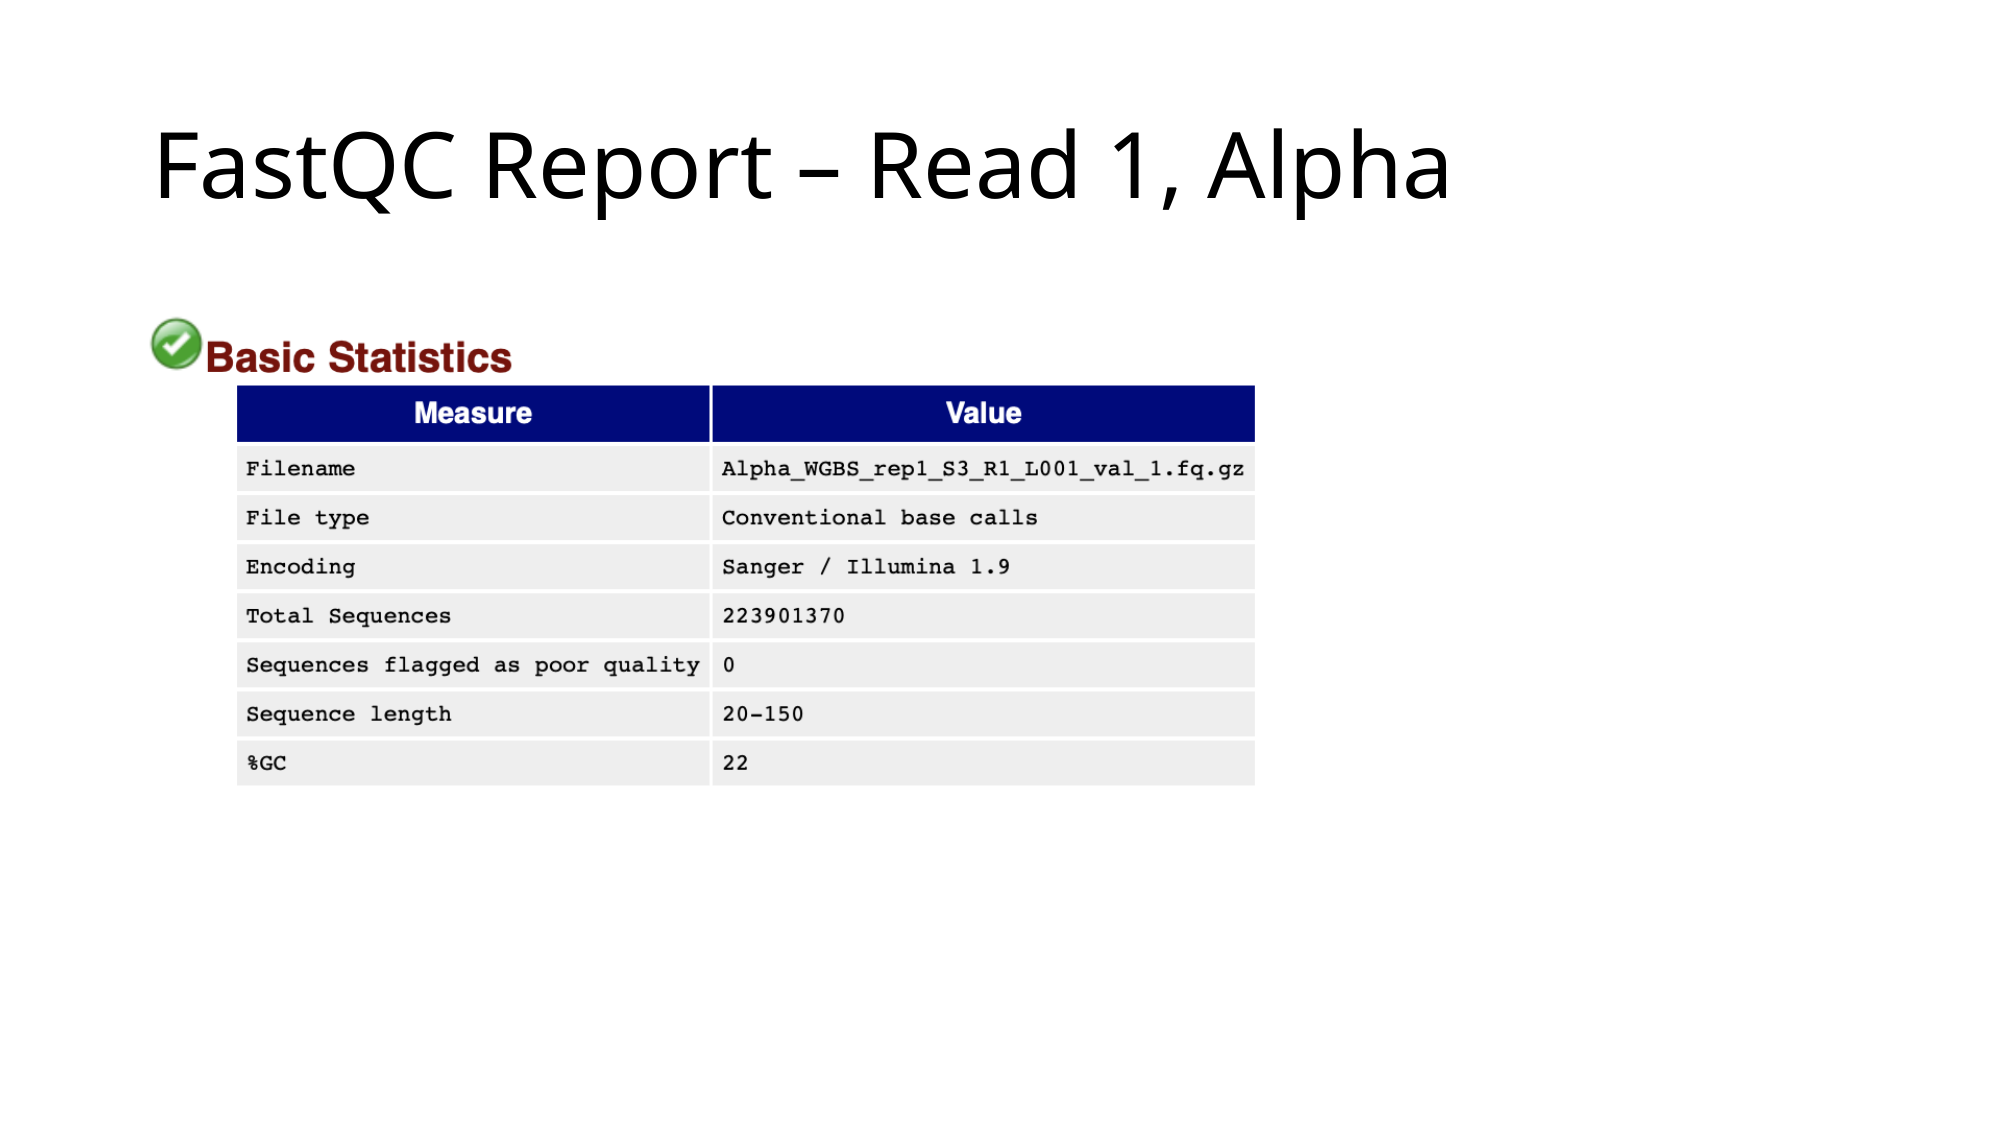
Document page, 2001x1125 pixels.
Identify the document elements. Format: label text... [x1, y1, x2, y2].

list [137, 302, 1355, 845]
title FastQC Report – Read 1, Alpha [137, 59, 1863, 278]
